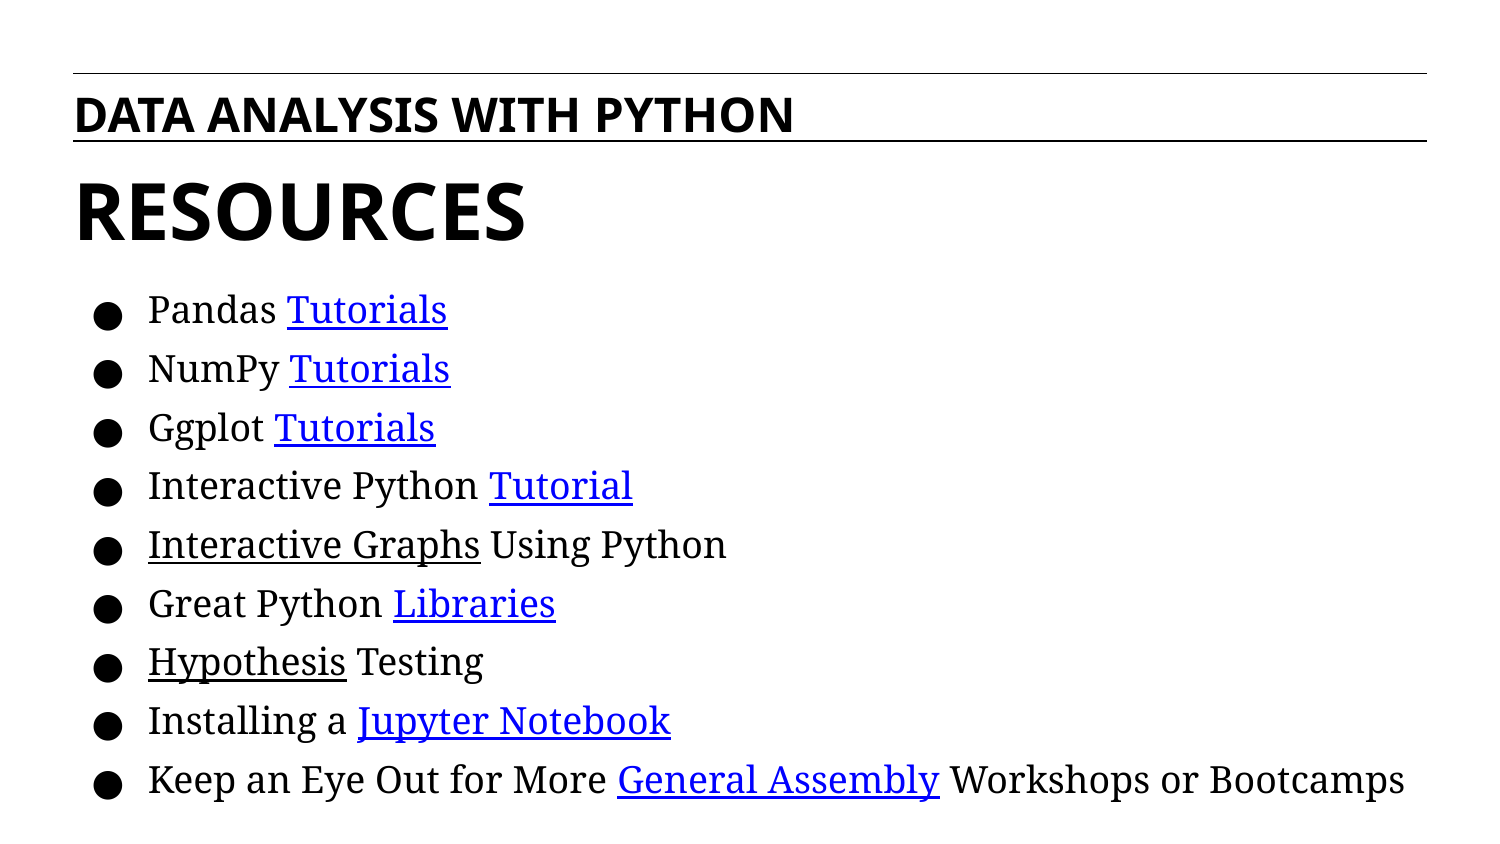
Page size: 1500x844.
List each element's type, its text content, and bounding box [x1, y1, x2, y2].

title RESOURCES [72, 169, 1427, 253]
text_box DATA ANALYSIS WITH PYTHON [73, 85, 964, 135]
list Pandas Tutorials NumPy Tutorials Ggplot Tutorials Interactive Python Tutorial Interactive Graphs Using Python Great Python Libraries Hypothesis Testing Installing a Jupyter Notebook Keep an Eye Out for More General Assembly Workshops or Bootcamps [72, 278, 1427, 719]
